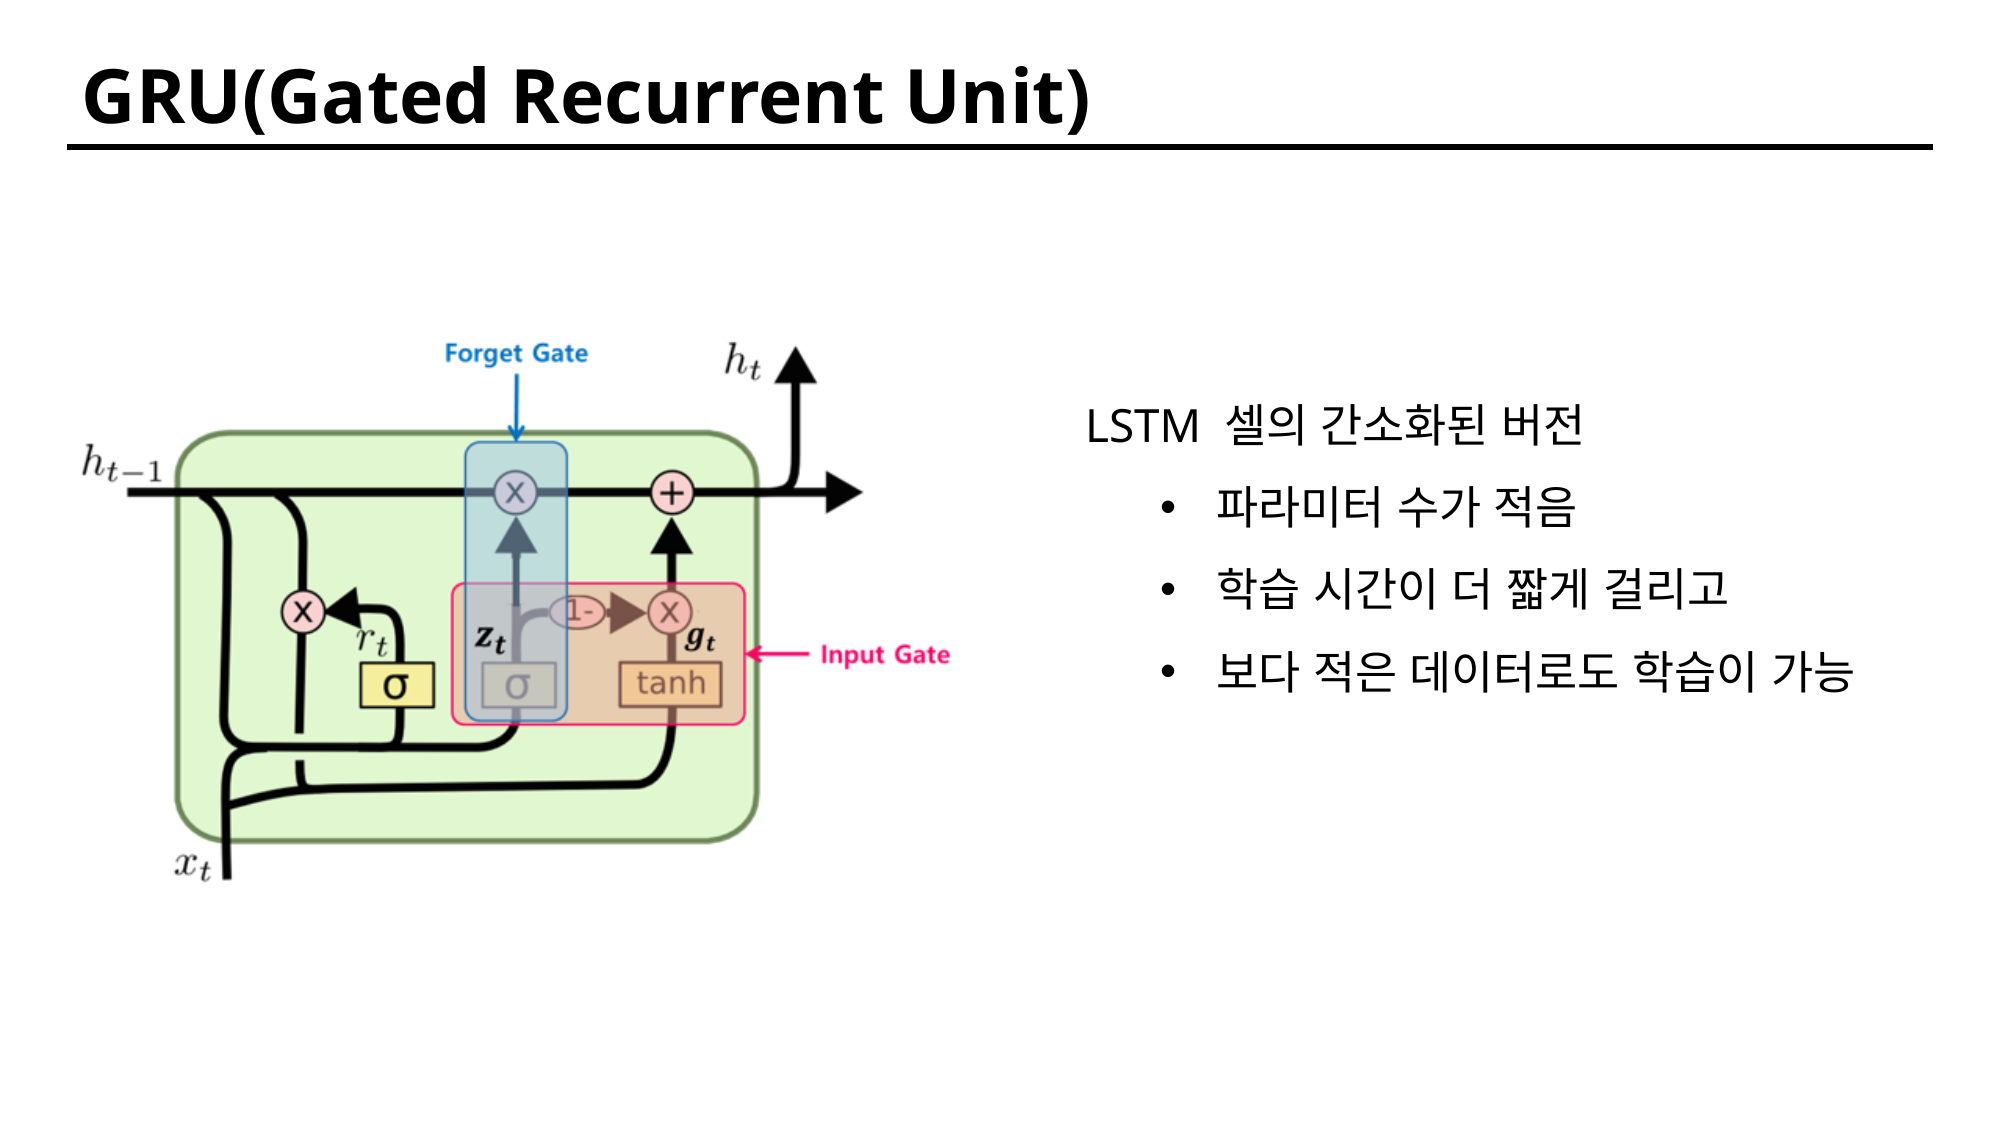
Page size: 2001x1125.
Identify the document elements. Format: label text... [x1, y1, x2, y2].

picture [66, 308, 961, 901]
text_box GRU(Gated Recurrent Unit) [66, 2, 1867, 144]
text_box LSTM 셀의 간소화된 버전 파라미터 수가 적음 학습 시간이 더 짧게 걸리고 보다 적은 데이터로도 학습이 가능 [1070, 361, 1871, 706]
text_box [0, 59, 1725, 278]
